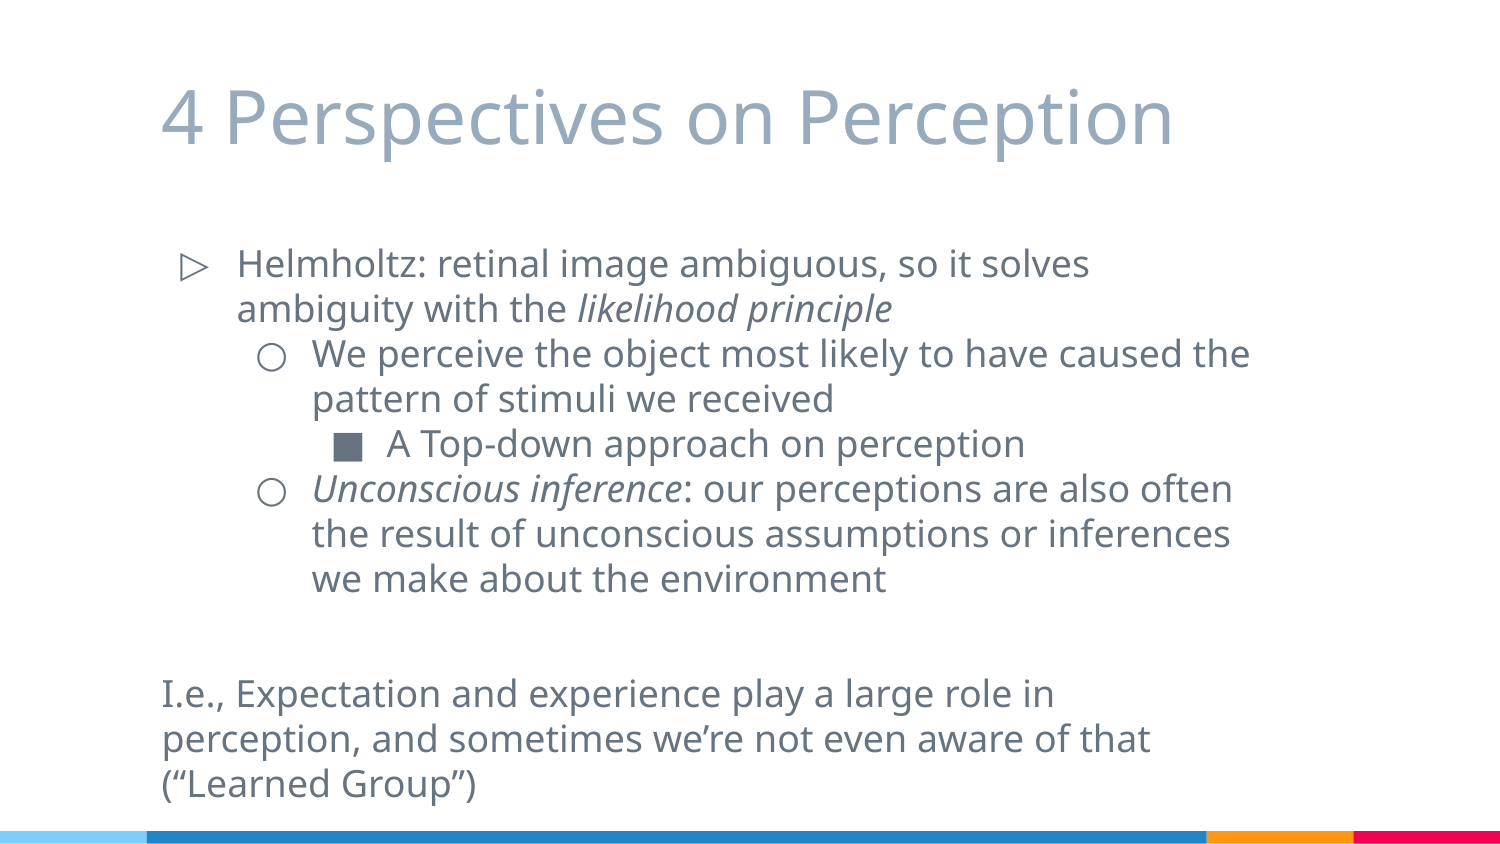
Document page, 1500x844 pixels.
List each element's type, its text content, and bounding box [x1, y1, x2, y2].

title 4 Perspectives on Perception [146, 33, 1207, 175]
list Helmholtz: retinal image ambiguous, so it solves ambiguity with the likelihood principle We perceive the object most likely to have caused the pattern of stimuli we received A Top-down approach on perception Unconscious inference: our perceptions are also often the result of unconscious assumptions or inferences we make about the environment I.e., Expectation and experience play a large role in perception, and sometimes we’re not even aware of that (“Learned Group”) [146, 225, 1280, 809]
